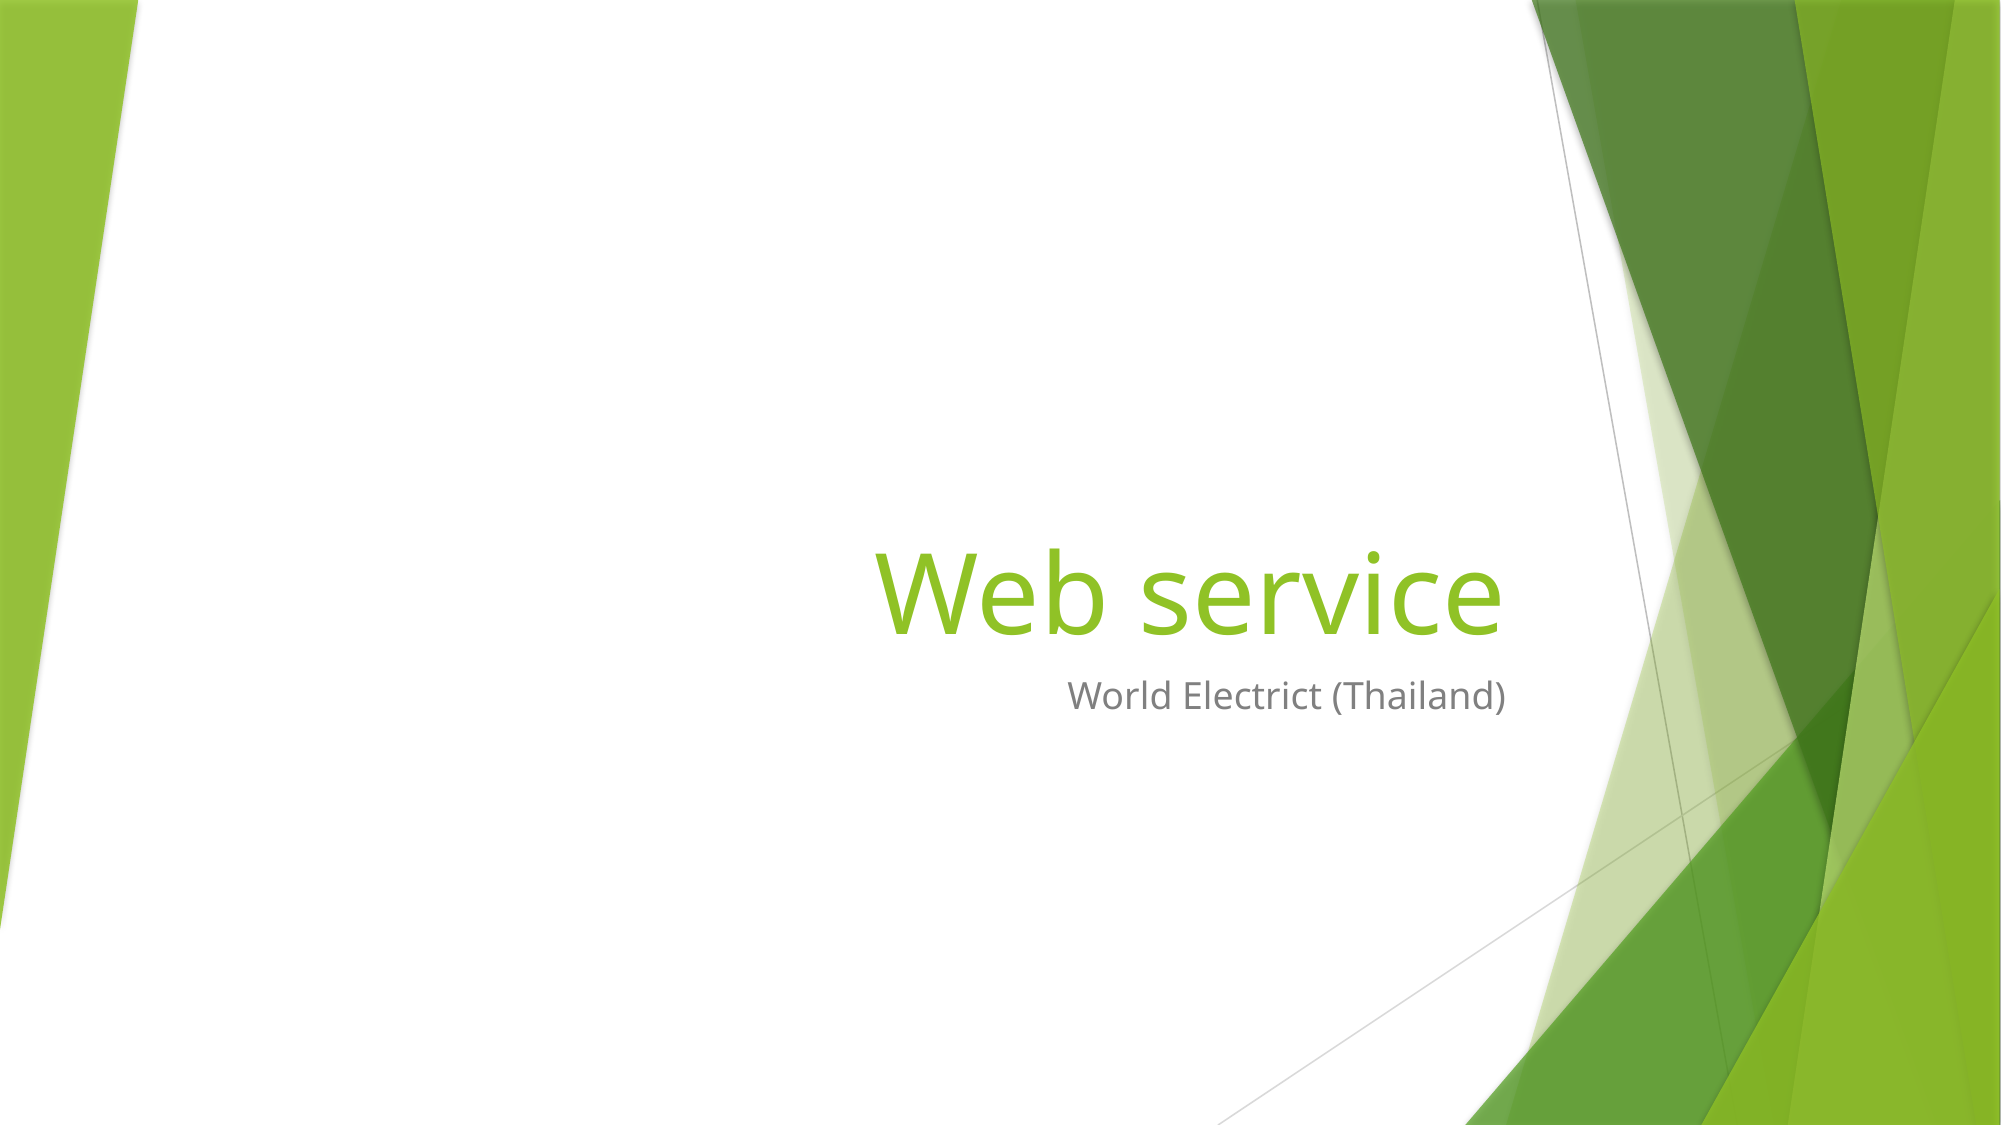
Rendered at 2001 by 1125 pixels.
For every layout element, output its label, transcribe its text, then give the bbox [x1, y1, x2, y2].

subtitle World Electrict (Thailand) [247, 664, 1522, 845]
title Web service [247, 394, 1522, 664]
